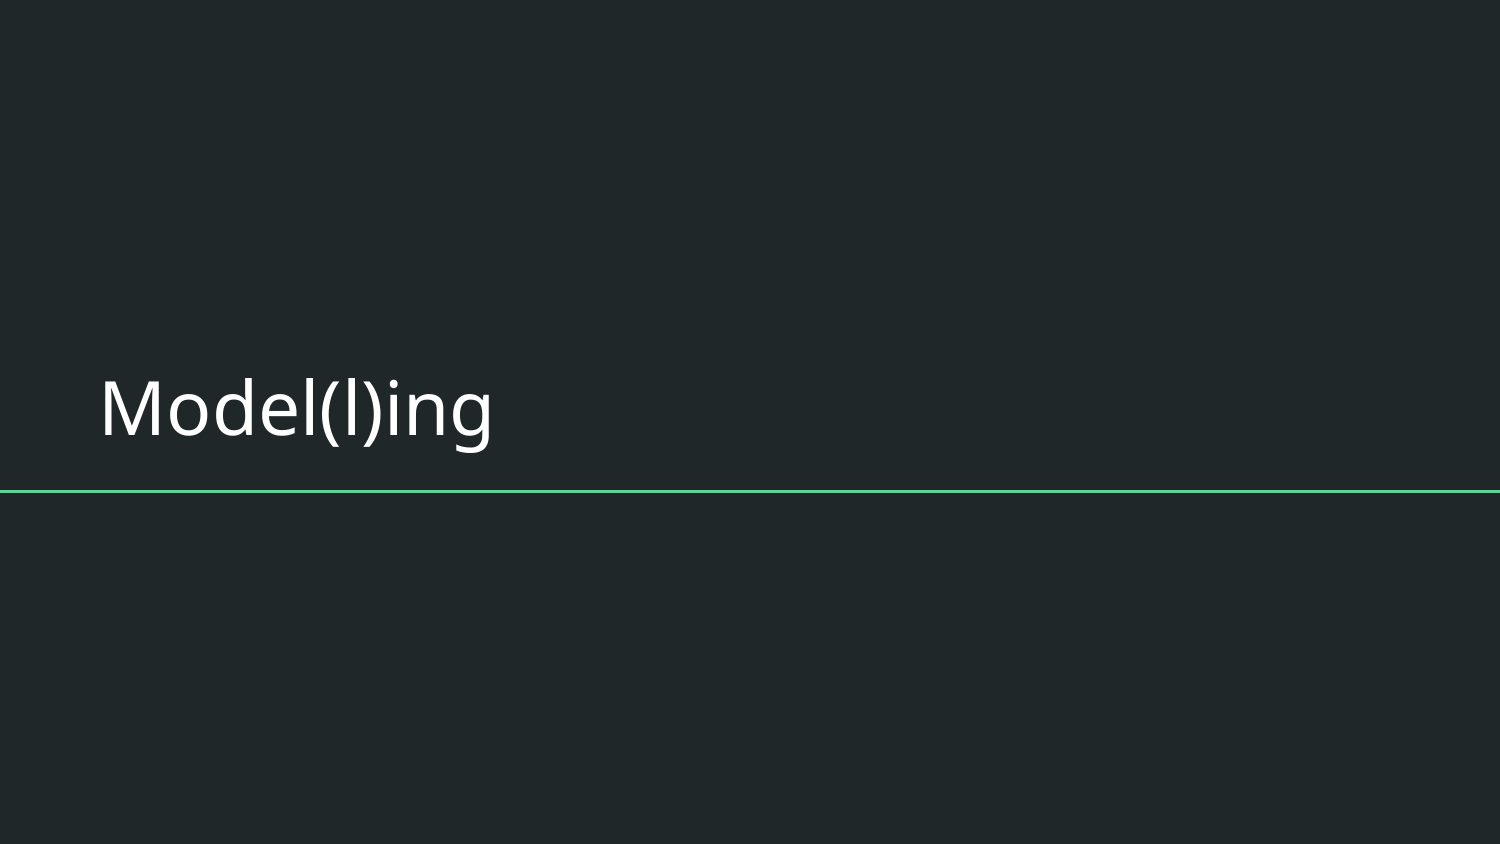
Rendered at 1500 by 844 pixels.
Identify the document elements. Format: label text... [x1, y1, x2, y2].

title Model(l)ing [83, 337, 1417, 466]
